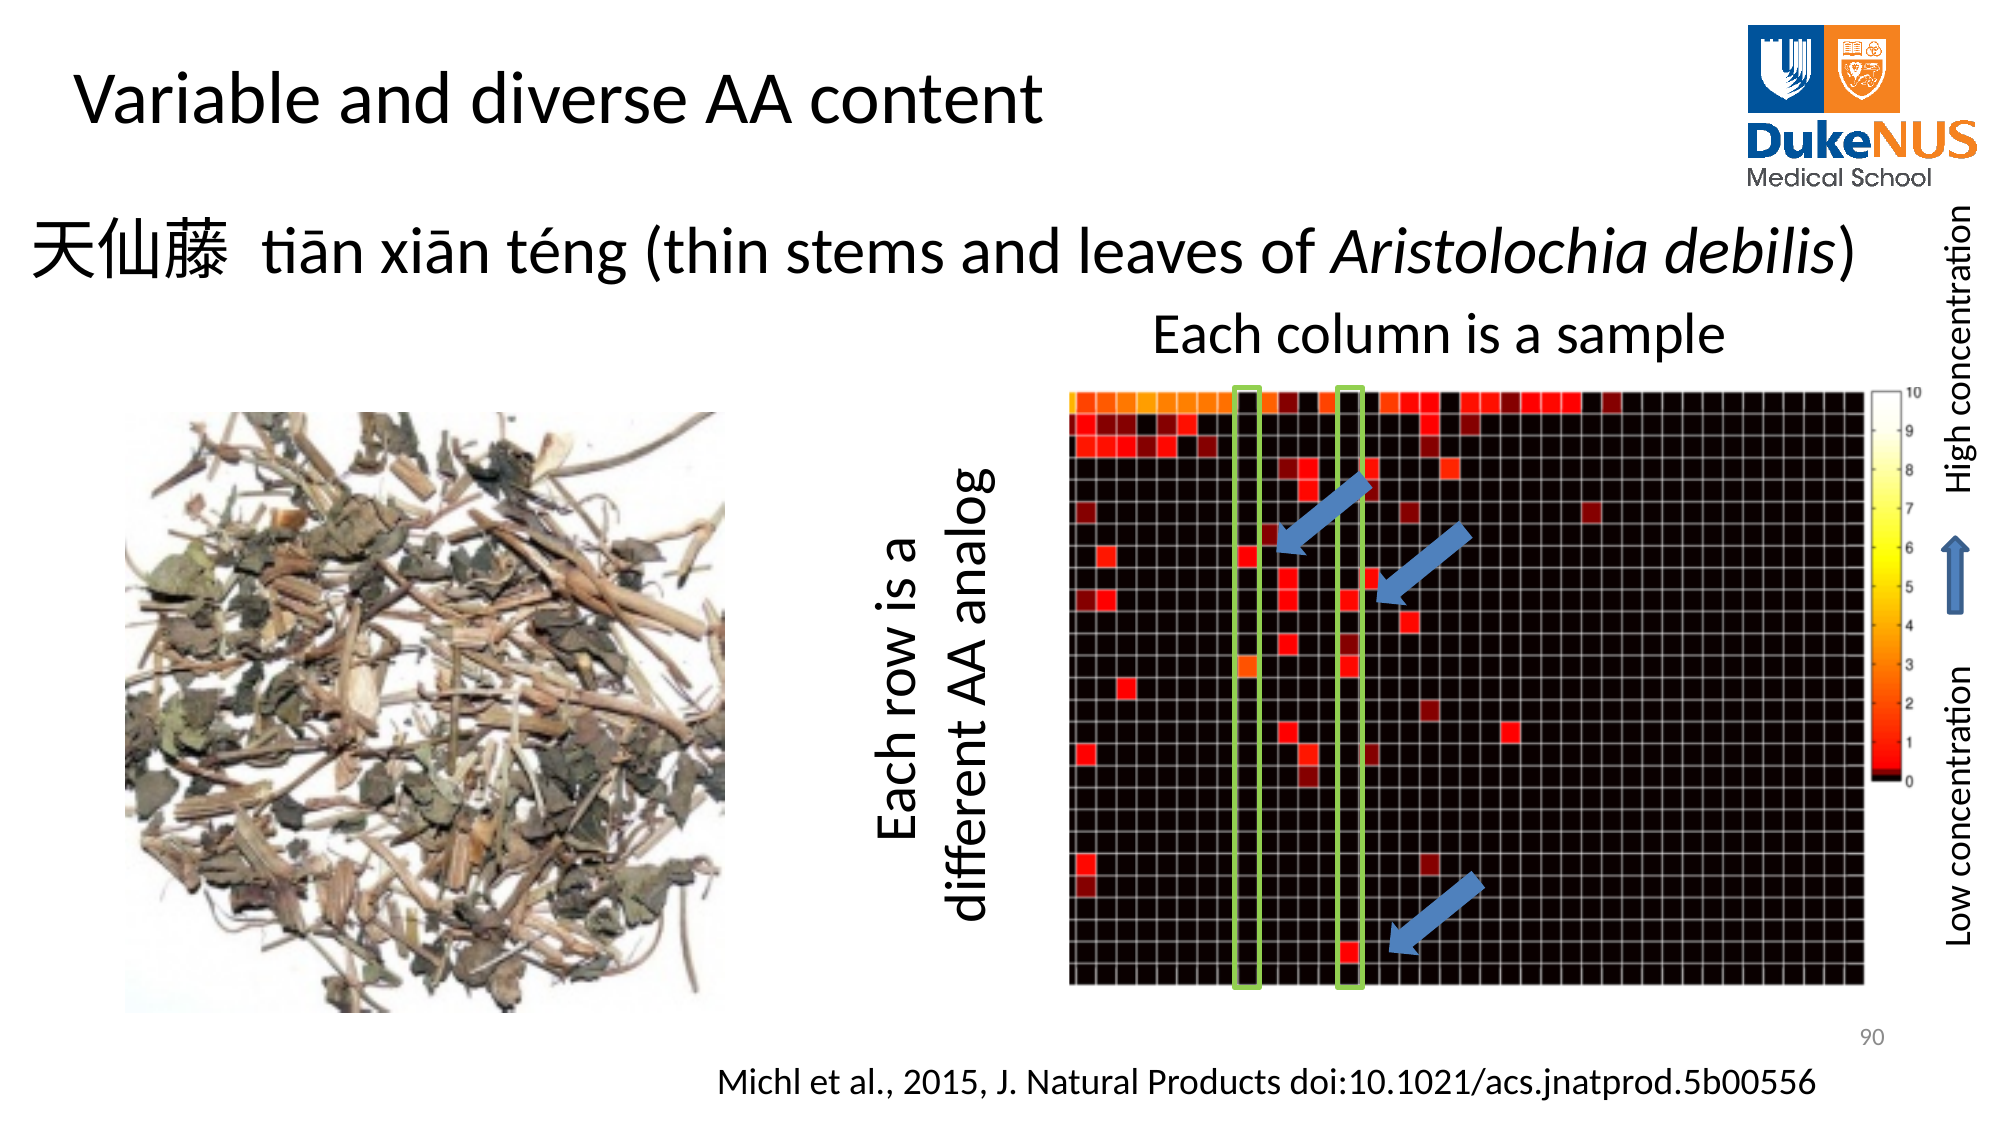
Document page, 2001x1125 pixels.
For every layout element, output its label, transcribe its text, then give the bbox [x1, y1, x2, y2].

text_box Each column is a sample [1025, 295, 1855, 389]
text_box 天仙藤 tiān xiān téng (thin stems and leaves of Aristolochia debilis) [15, 199, 1873, 295]
picture [1737, 12, 1978, 189]
text_box Michl et al., 2015, J. Natural Products doi:10.1021/acs.jnatprod.5b00556 [702, 1049, 1833, 1110]
slide_number 90 [1433, 1010, 1900, 1066]
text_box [1924, 187, 1986, 963]
title Variable and diverse AA content [58, 37, 1813, 150]
text_box Each row is a different AA analog [850, 450, 1022, 942]
picture [124, 412, 726, 1013]
picture [1069, 386, 1960, 1001]
